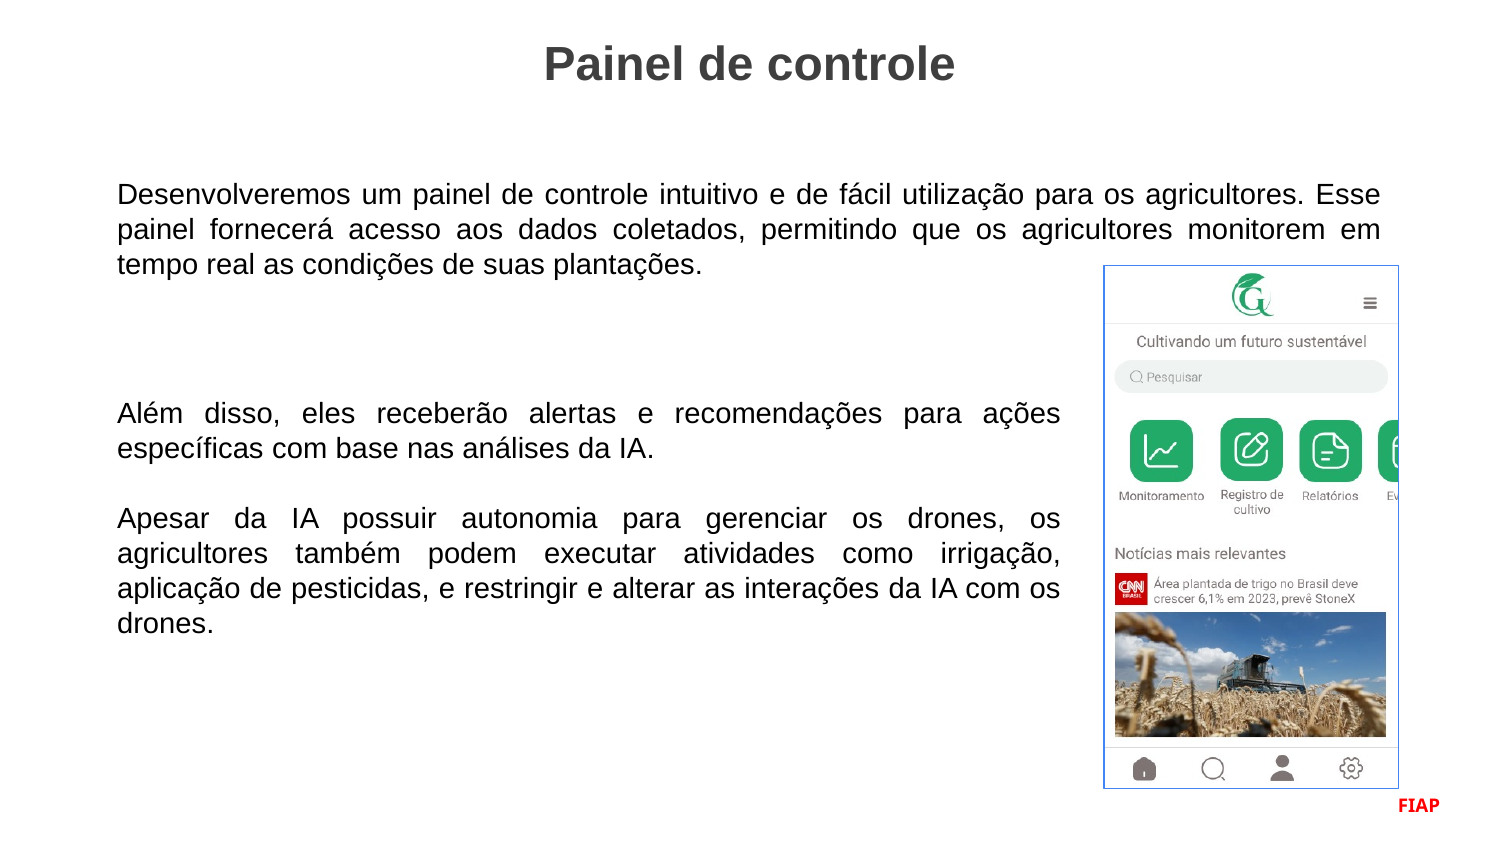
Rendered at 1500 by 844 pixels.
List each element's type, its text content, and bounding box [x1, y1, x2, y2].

text_box Painel de controle [0, 27, 1500, 96]
text_box FIAP [1382, 787, 1452, 822]
text_box Além disso, eles receberão alertas e recomendações para ações específicas com base nas análises da IA. Apesar da IA possuir autonomia para gerenciar os drones, os agricultores também podem executar atividades como irrigação, aplicação de pesticidas, e restringir e alterar as interações da IA com os drones. [102, 379, 1078, 655]
picture [1104, 265, 1399, 788]
text_box Desenvolveremos um painel de controle intuitivo e de fácil utilização para os agricultores. Esse painel fornecerá acesso aos dados coletados, permitindo que os agricultores monitorem em tempo real as condições de suas plantações. [102, 160, 1398, 296]
